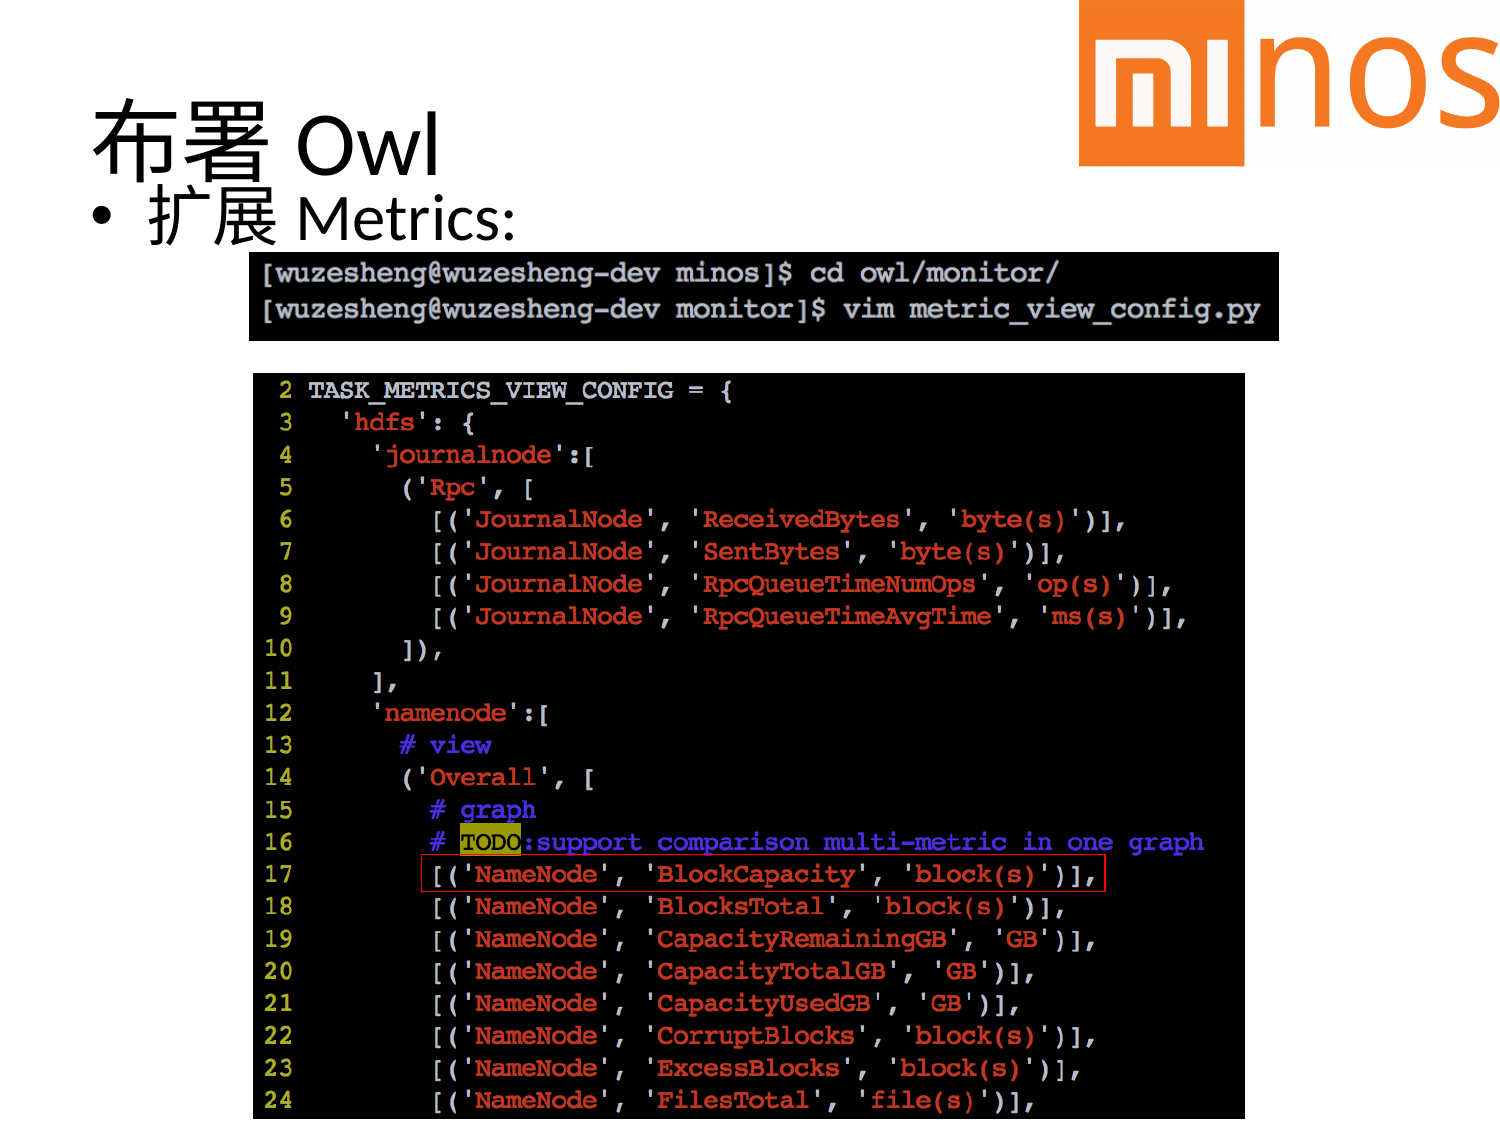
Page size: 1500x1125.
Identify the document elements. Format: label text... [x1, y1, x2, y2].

picture [1078, 0, 1500, 167]
picture [249, 252, 1279, 341]
title 布署Owl [75, 45, 1073, 166]
list 扩展Metrics: [75, 166, 1425, 1005]
picture [253, 373, 1245, 1119]
